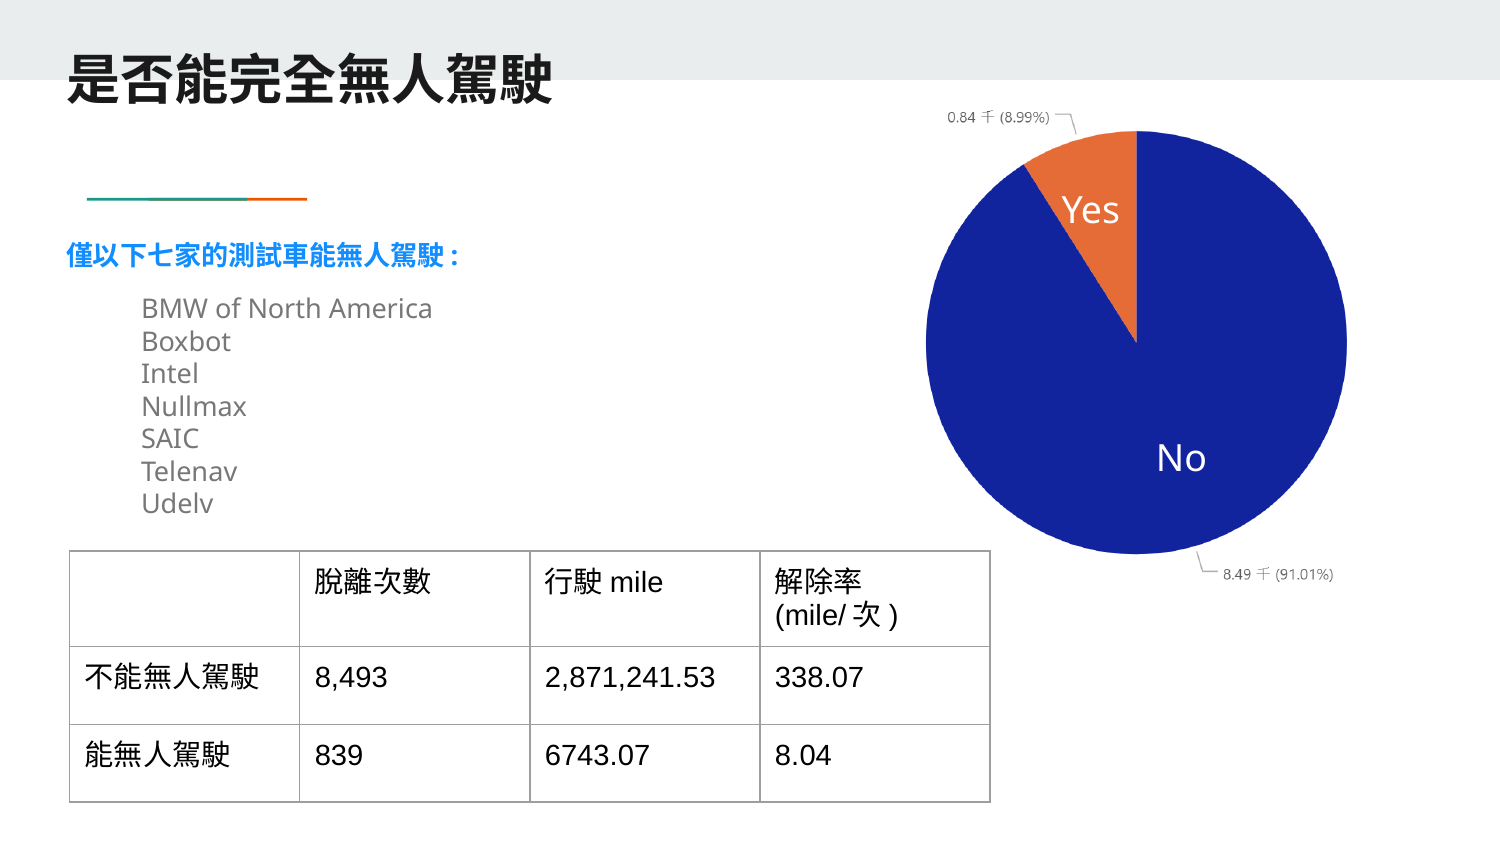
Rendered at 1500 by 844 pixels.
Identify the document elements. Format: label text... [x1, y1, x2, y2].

title 是否能完全無人駕駛 [51, 30, 1281, 125]
table_cell 不能無人駕駛 [70, 647, 299, 724]
picture [896, 95, 1381, 602]
table_cell 338.07 [761, 647, 989, 724]
table_cell 8.04 [761, 725, 989, 801]
table_header 解除率(mile/次) [761, 552, 989, 646]
table_cell 8,493 [300, 647, 529, 724]
list 僅以下七家的測試車能無人駕駛: BMW of North America Boxbot Intel Nullmax SAIC Telenav Udelv [51, 223, 554, 531]
table_header 行駛mile [531, 552, 759, 646]
table_cell 2,871,241.53 [531, 647, 759, 724]
table_cell 839 [300, 725, 529, 801]
table_header [70, 552, 299, 646]
table_cell 6743.07 [531, 725, 759, 801]
table_header 脫離次數 [300, 552, 529, 646]
table_cell 能無人駕駛 [70, 725, 299, 801]
